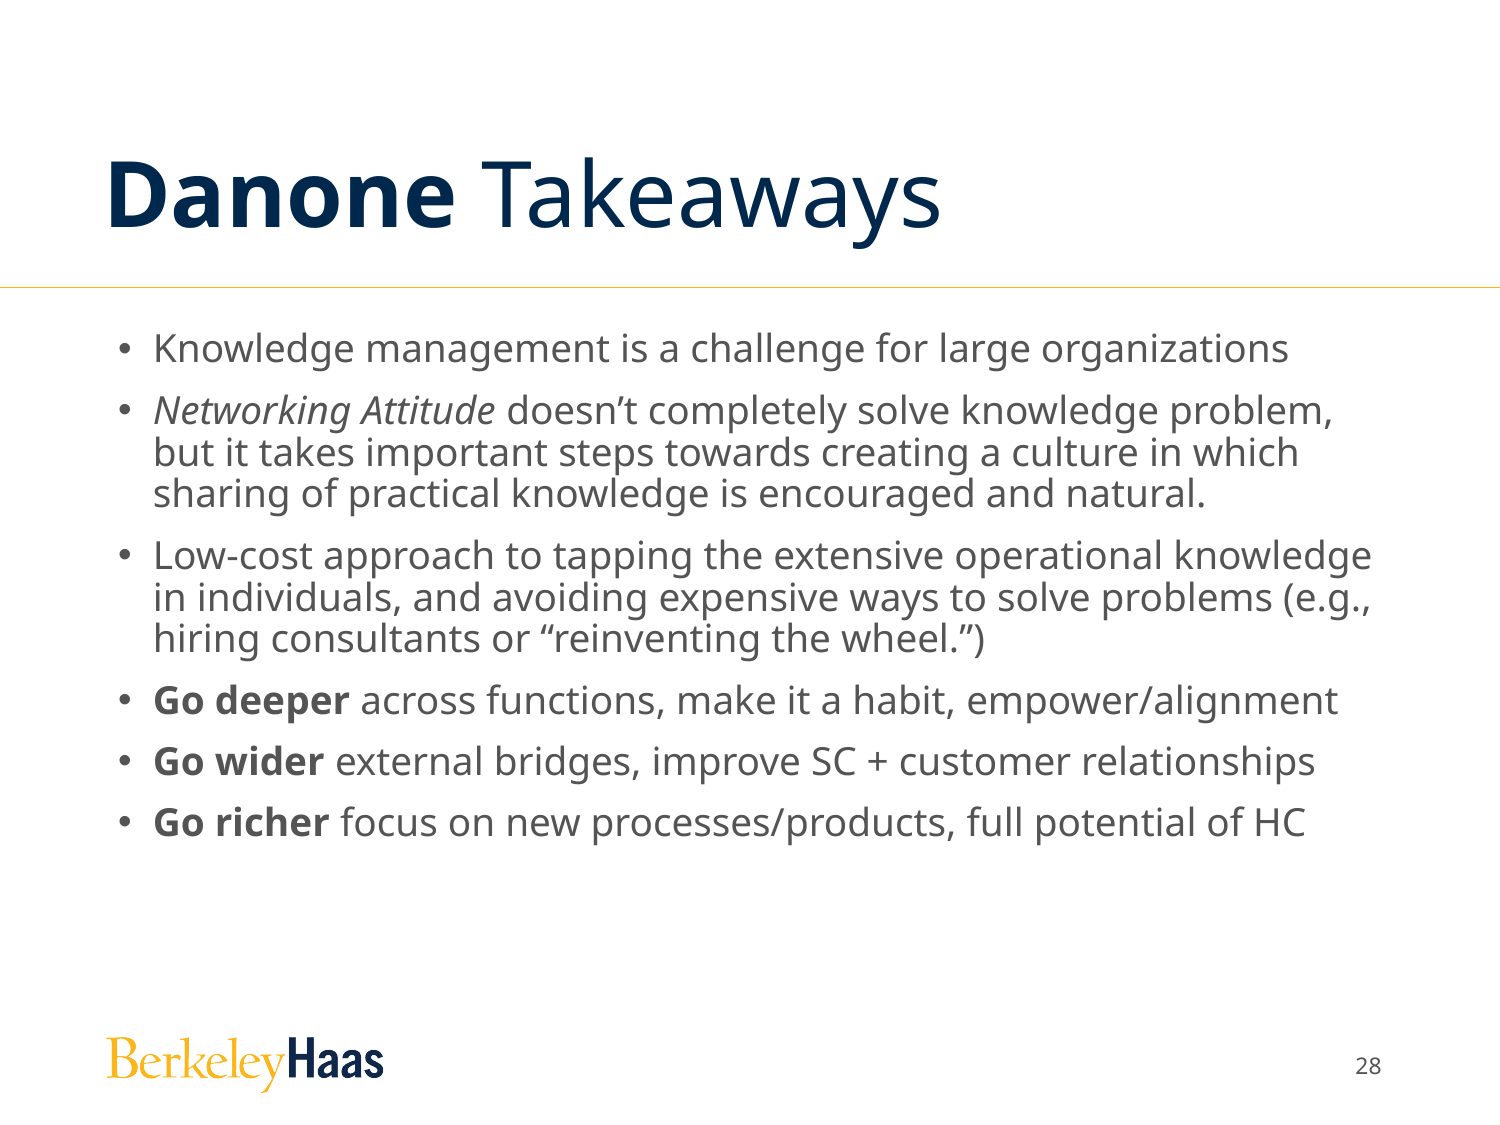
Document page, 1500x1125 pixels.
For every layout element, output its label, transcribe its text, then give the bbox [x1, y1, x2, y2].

picture [103, 1034, 388, 1097]
list Knowledge management is a challenge for large organizations Networking Attitude doesn’t completely solve knowledge problem, but it takes important steps towards creating a culture in which sharing of practical knowledge is encouraged and natural. Low-cost approach to tapping the extensive operational knowledge in individuals, and avoiding expensive ways to solve problems (e.g., hiring consultants or “reinventing the wheel.”) Go deeper across functions, make it a habit, empower/alignment Go wider external bridges, improve SC + customer relationships Go richer focus on new processes/products, full potential of HC [103, 299, 1397, 1014]
slide_number 27 [1270, 1037, 1397, 1098]
title Danone Takeaways [103, 59, 1397, 278]
